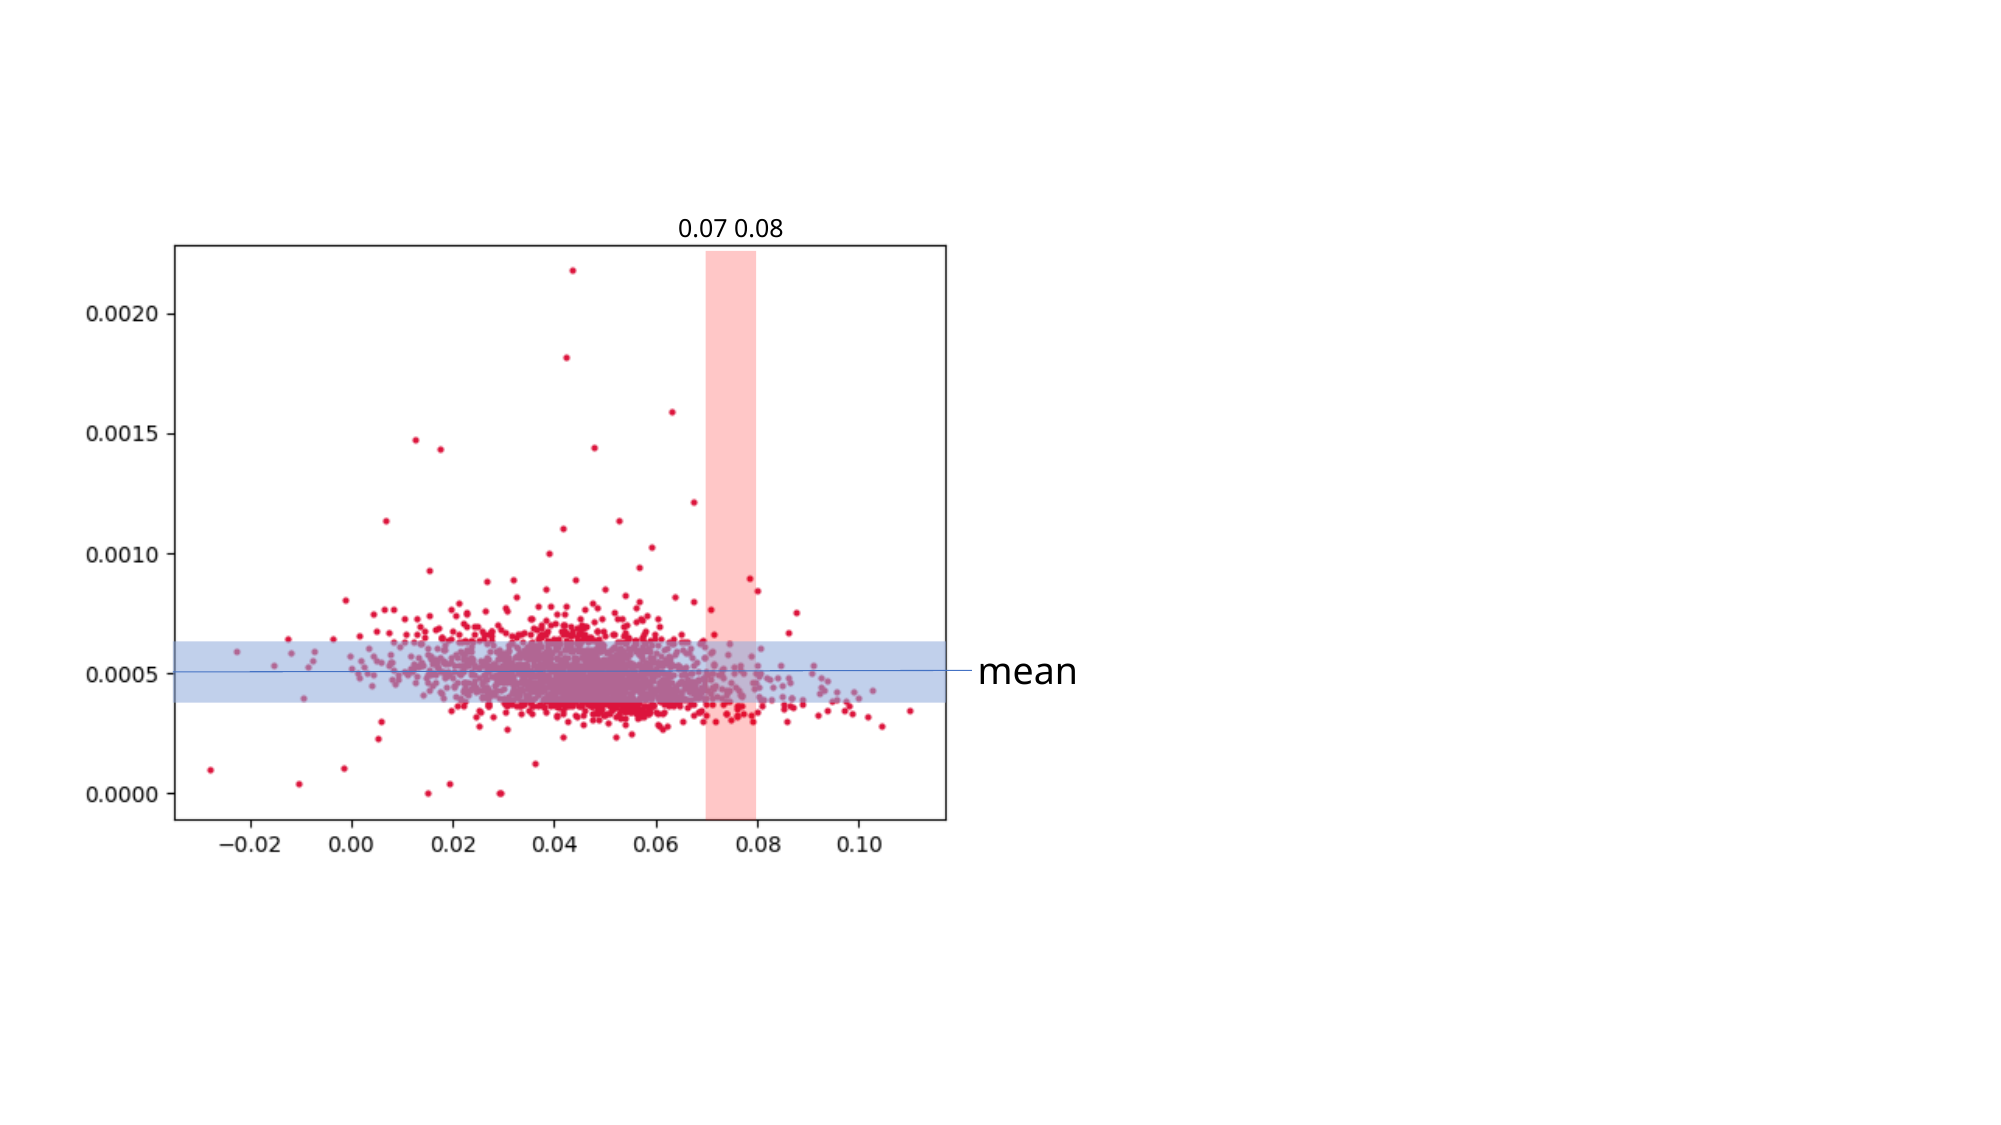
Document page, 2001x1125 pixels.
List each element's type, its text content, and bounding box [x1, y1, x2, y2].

text_box mean [1045, 640, 1093, 700]
picture [49, 155, 1045, 902]
